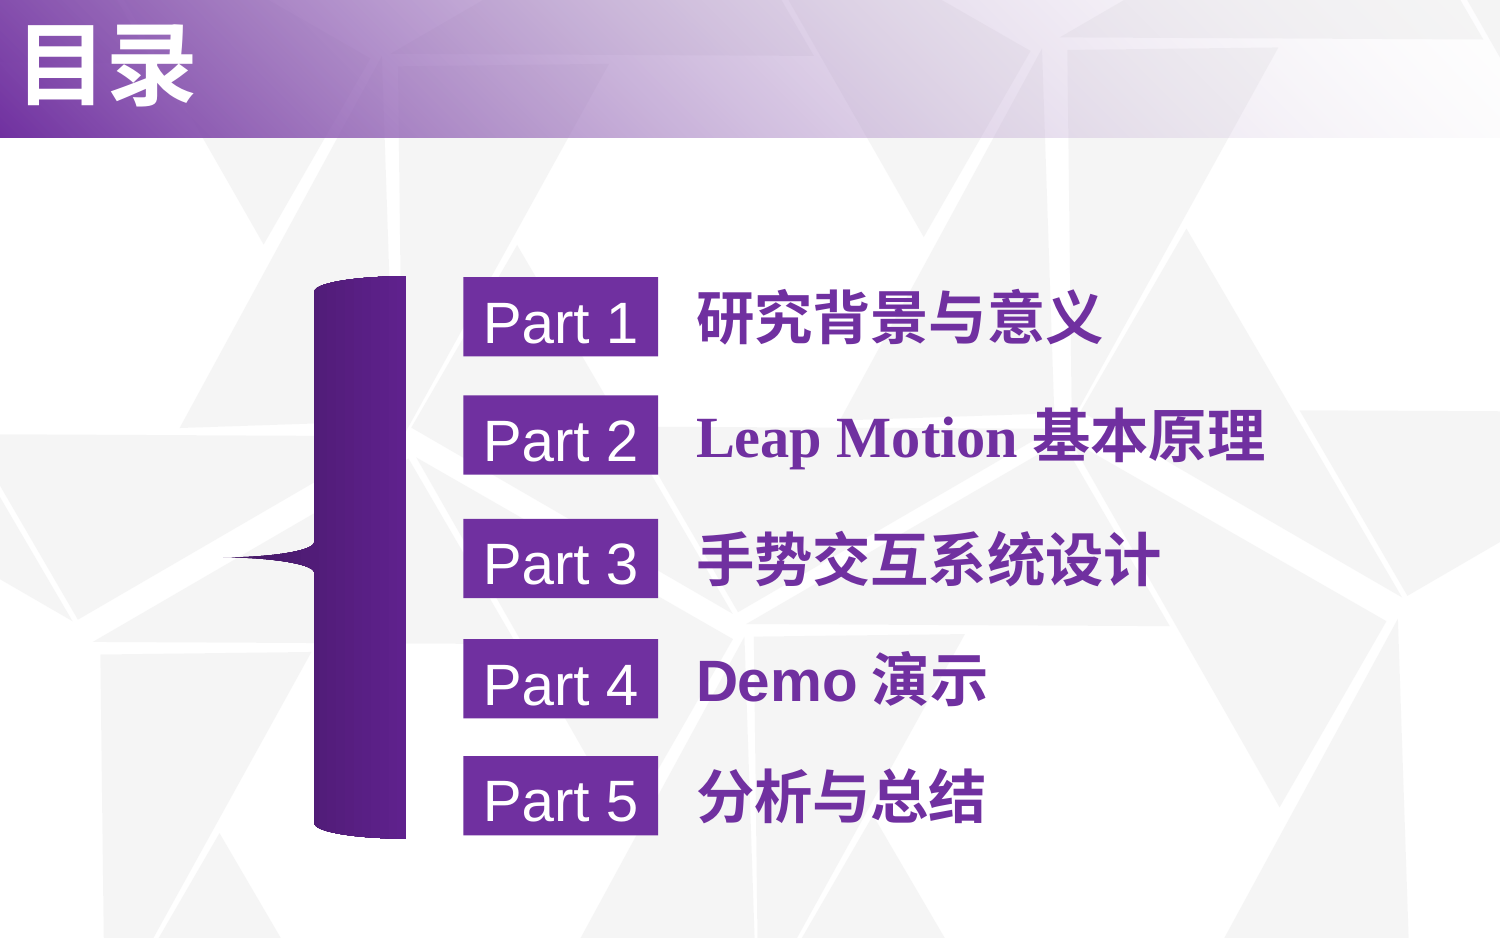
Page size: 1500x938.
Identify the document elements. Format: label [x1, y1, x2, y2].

text_box [0, 0, 1500, 938]
